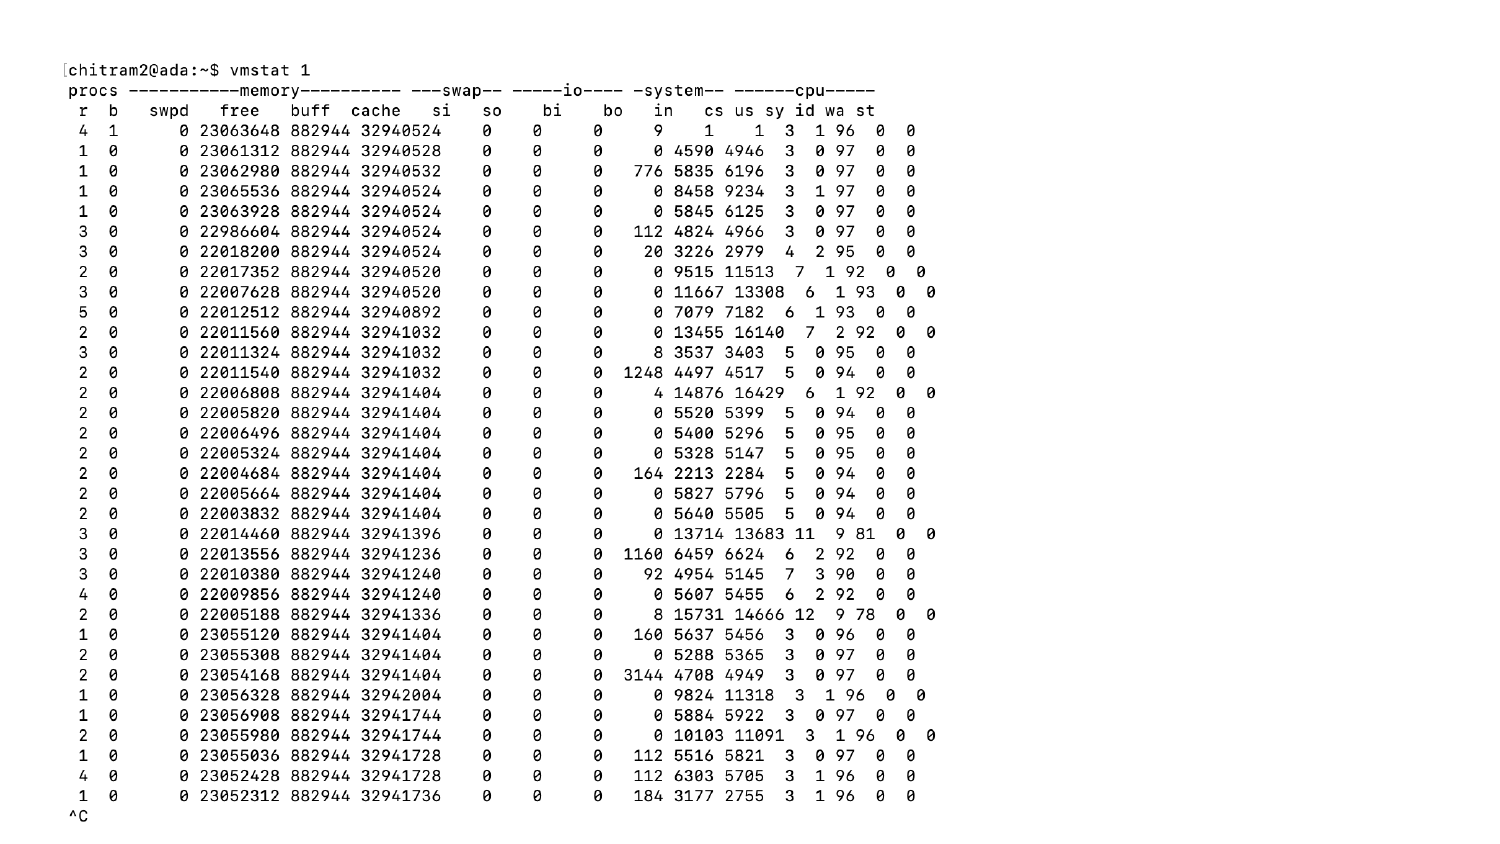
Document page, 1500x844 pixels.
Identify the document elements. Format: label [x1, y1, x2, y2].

picture [62, 57, 1119, 825]
